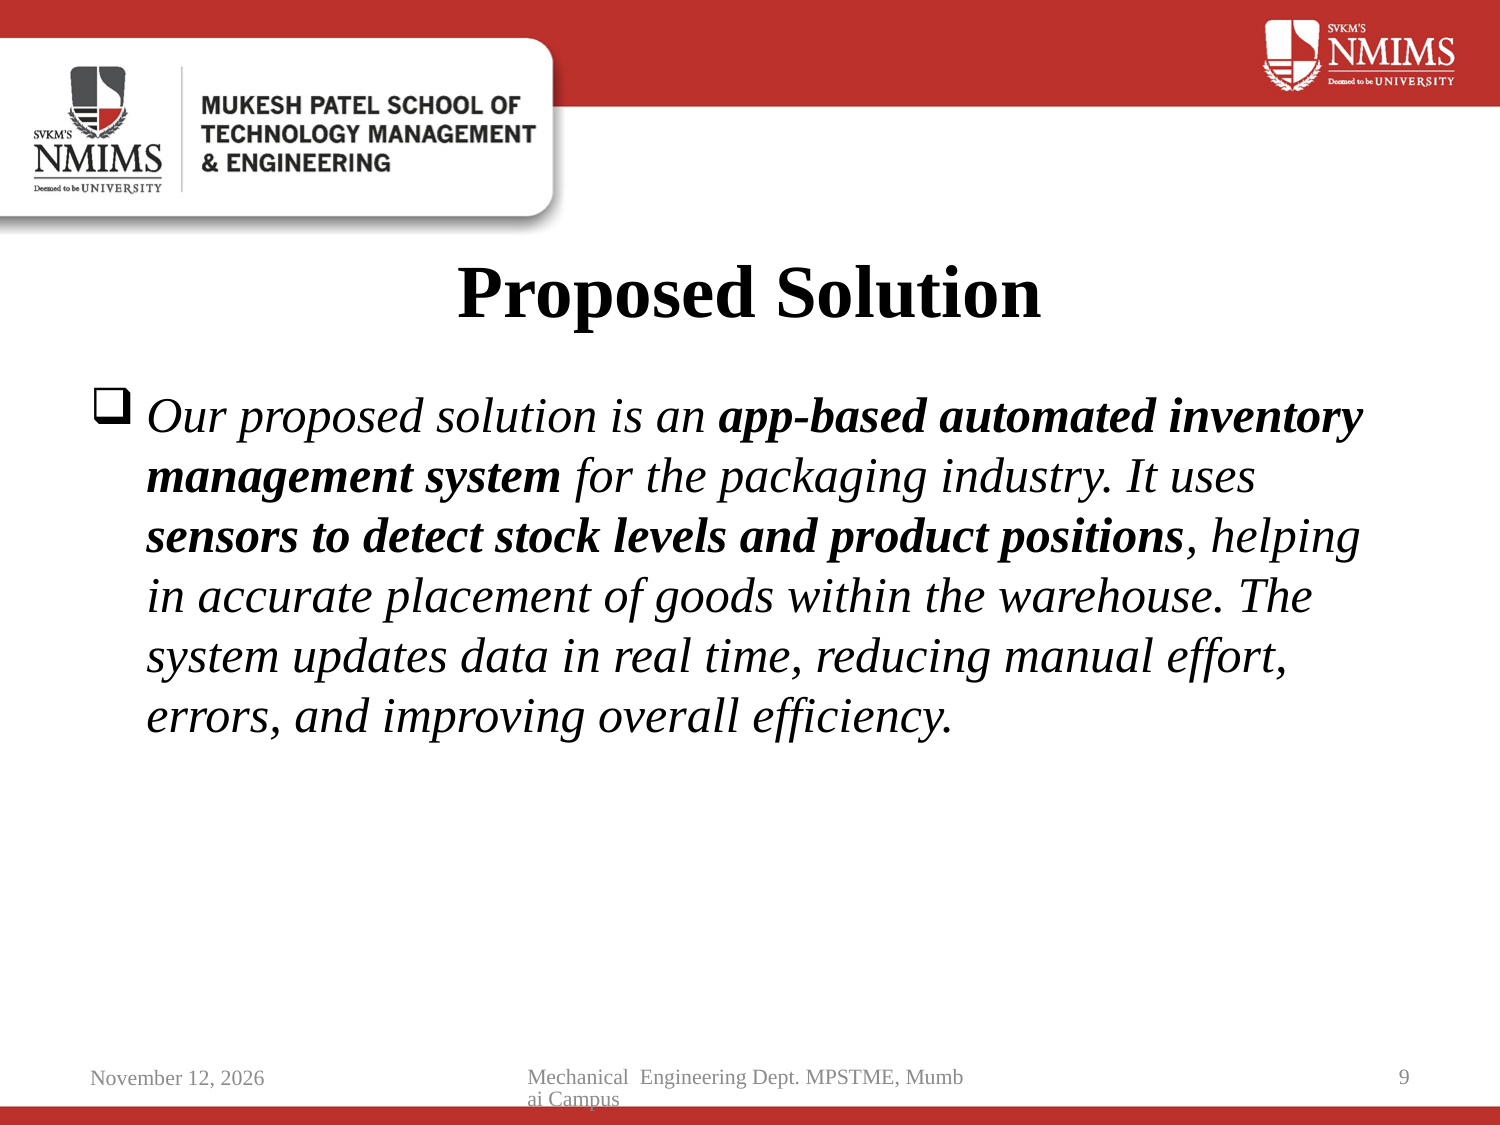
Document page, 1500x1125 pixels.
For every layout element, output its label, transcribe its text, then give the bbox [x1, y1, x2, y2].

picture [0, 0, 1500, 1125]
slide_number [75, 1046, 425, 1107]
footer Mechanical Engineering Dept. MPSTME, Mumbai Campus [512, 1045, 988, 1106]
slide_number 9 [1074, 1045, 1425, 1106]
list Our proposed solution is an app-based automated inventory management system for the packaging industry. It uses sensors to detect stock levels and product positions, helping in accurate placement of goods within the warehouse. The system updates data in real time, reducing manual effort, errors, and improving overall efficiency. [75, 375, 1425, 1043]
title Proposed Solution [75, 212, 1425, 363]
